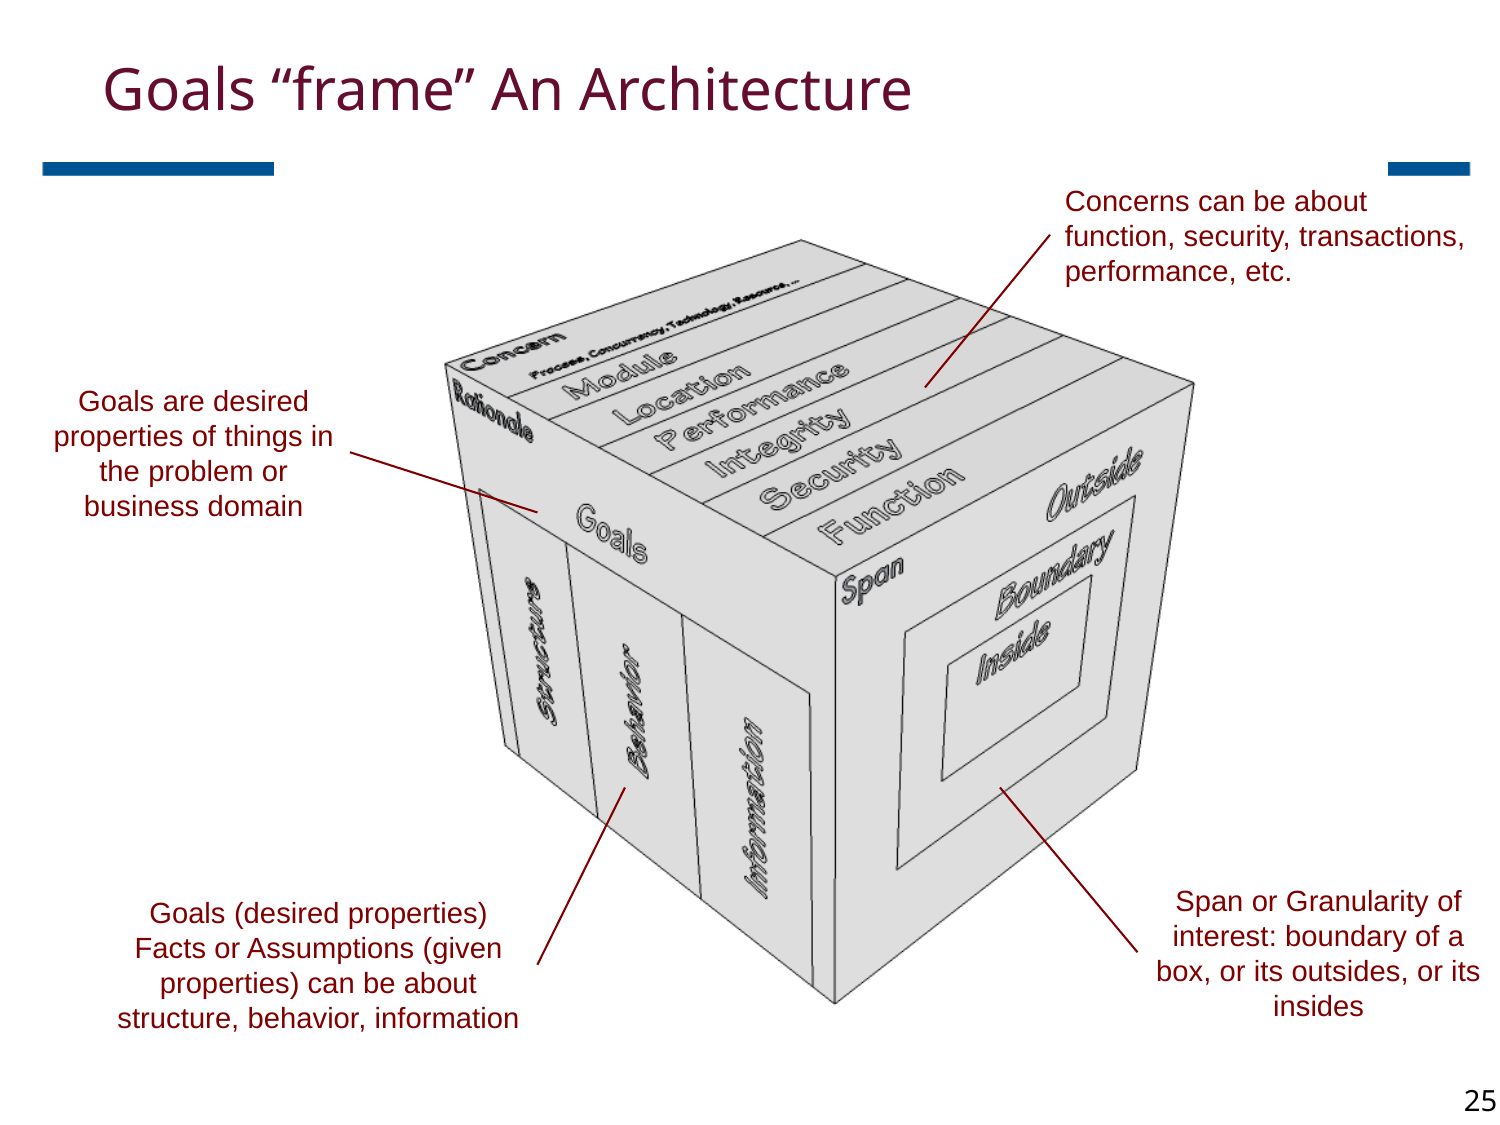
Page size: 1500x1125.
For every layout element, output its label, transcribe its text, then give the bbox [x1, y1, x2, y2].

picture [273, 137, 1388, 1076]
title Goals “frame” An Architecture [87, 24, 1475, 150]
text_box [924, 235, 1051, 388]
text_box Span or Granularity of interest: boundary of a box, or its outsides, or its insides [1392, 874, 1500, 1030]
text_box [537, 787, 626, 967]
slide_number 25 [1199, 1074, 1500, 1125]
text_box Goals are desired properties of things in the problem or business domain [37, 374, 268, 530]
text_box Concerns can be about function, security, transactions, performance, etc. [1392, 174, 1500, 295]
text_box Goals (desired properties) Facts or Assumptions (given properties) can be about structure, behavior, information [99, 887, 268, 1042]
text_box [349, 453, 538, 513]
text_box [999, 787, 1138, 954]
